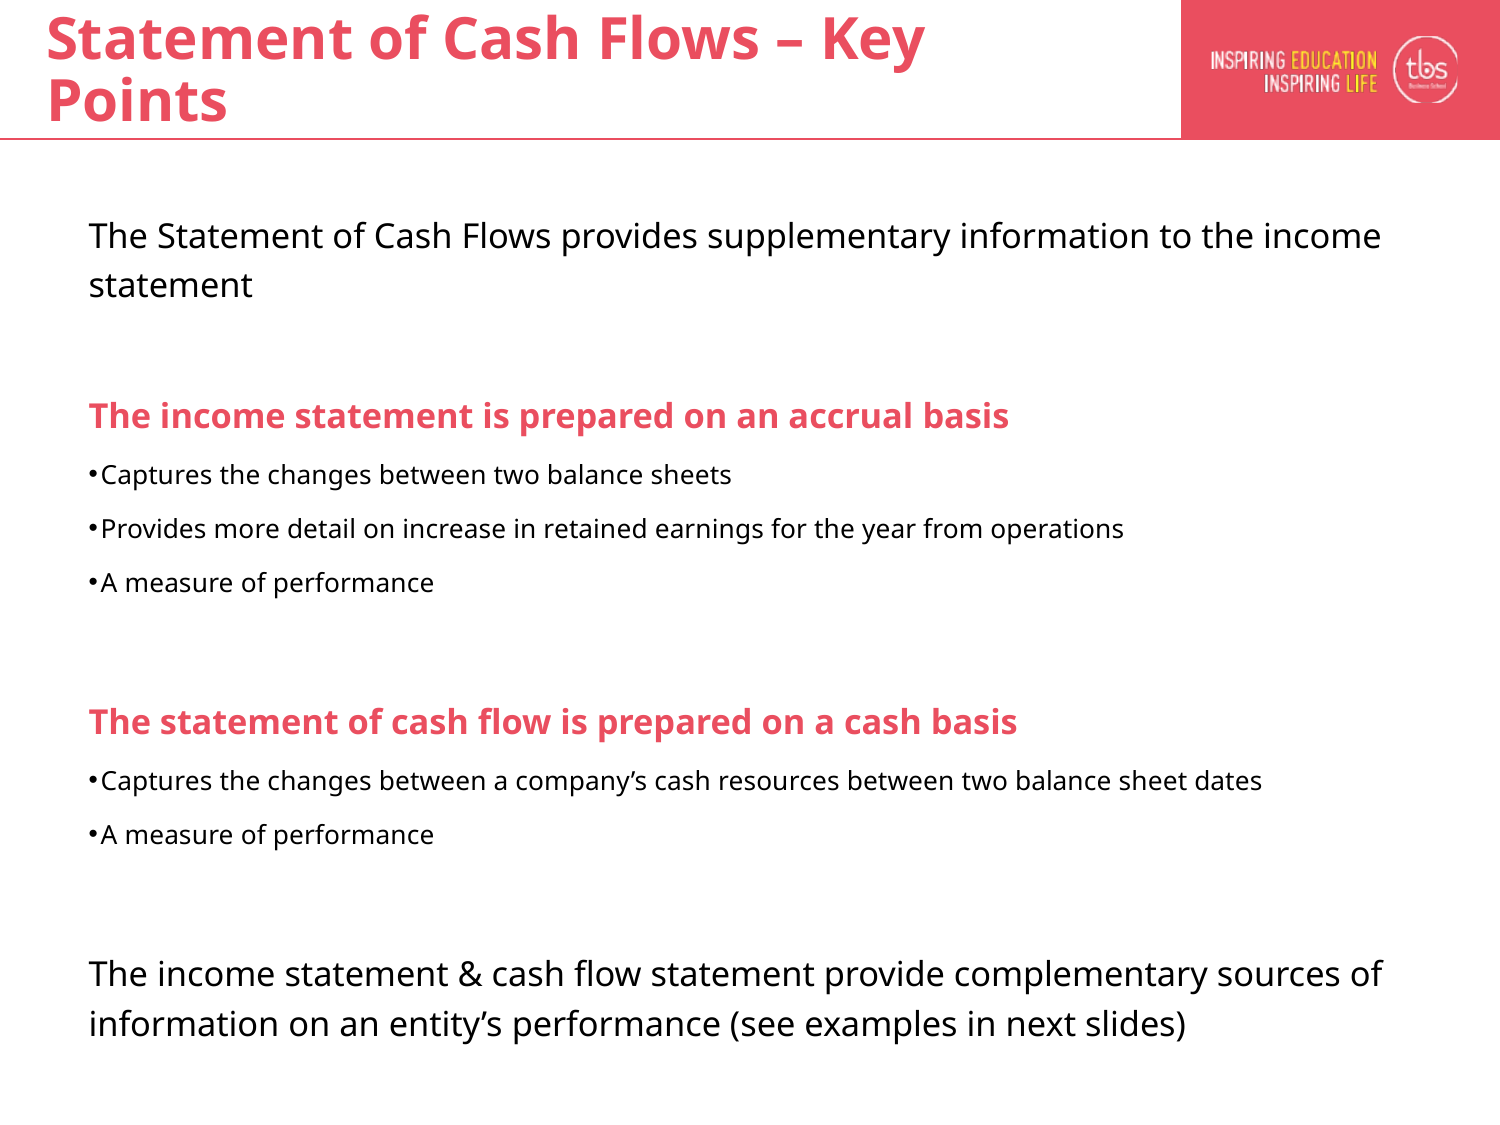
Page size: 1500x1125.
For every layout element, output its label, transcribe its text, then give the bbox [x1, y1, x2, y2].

list The Statement of Cash Flows provides supplementary information to the income statement The income statement is prepared on an accrual basis Captures the changes between two balance sheets Provides more detail on increase in retained earnings for the year from operations A measure of performance The statement of cash flow is prepared on a cash basis Captures the changes between a company’s cash resources between two balance sheet dates A measure of performance The income statement & cash flow statement provide complementary sources of information on an entity’s performance (see examples in next slides) [0, 198, 1499, 1066]
title Statement of Cash Flows – Key Points [0, 26, 1139, 115]
